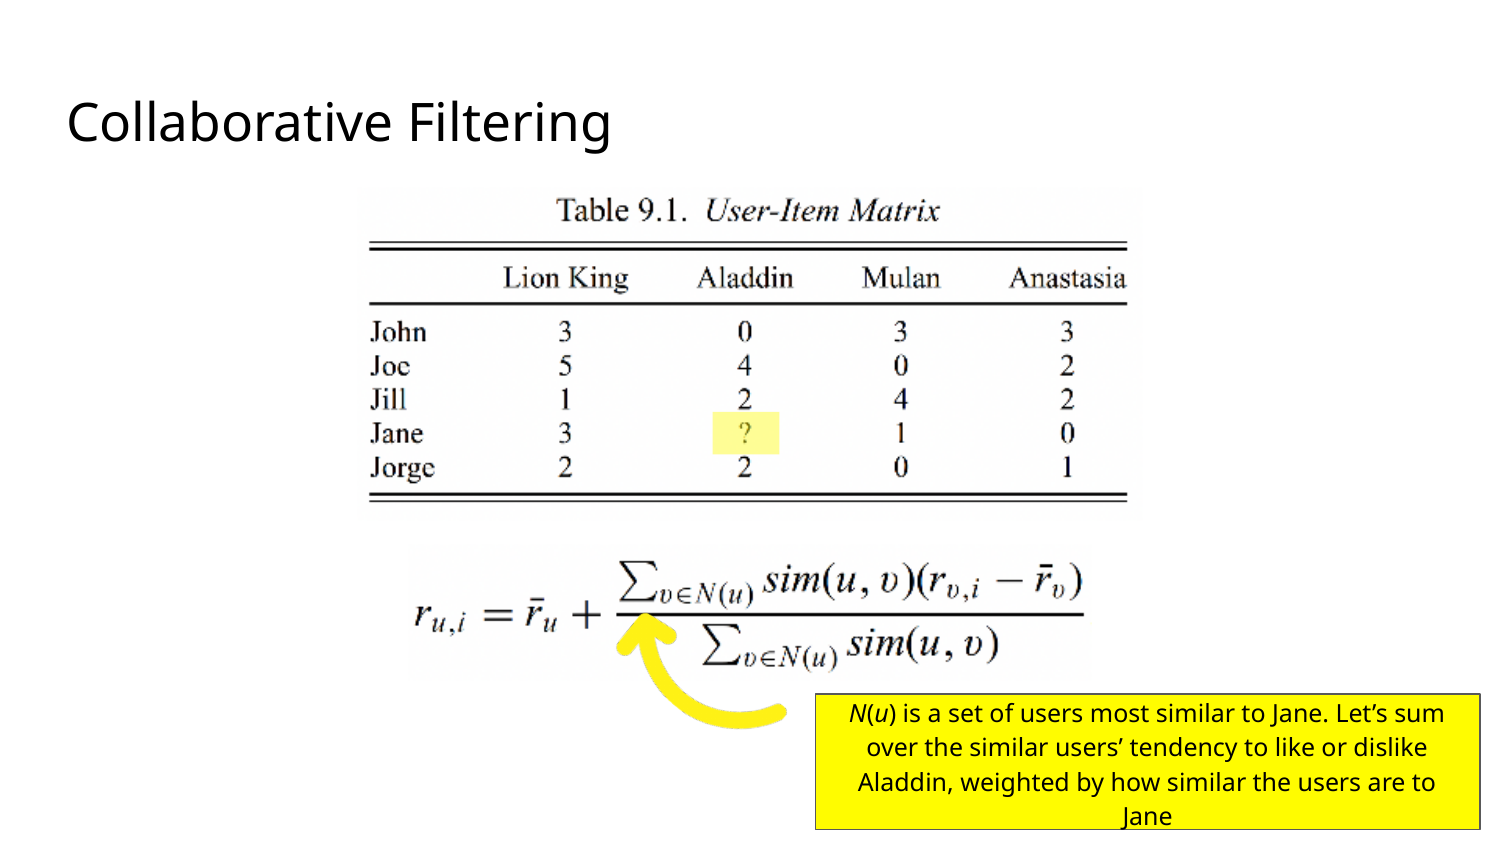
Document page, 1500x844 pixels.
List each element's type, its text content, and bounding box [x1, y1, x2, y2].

picture [356, 187, 1144, 522]
text_box Collaborative Filtering [51, 72, 1449, 167]
picture [408, 544, 1092, 770]
text_box N(u) is a set of users most similar to Jane. Let’s sum over the similar users’ tendency to like or dislike Aladdin, weighted by how similar the users are to Jane [815, 693, 1480, 830]
